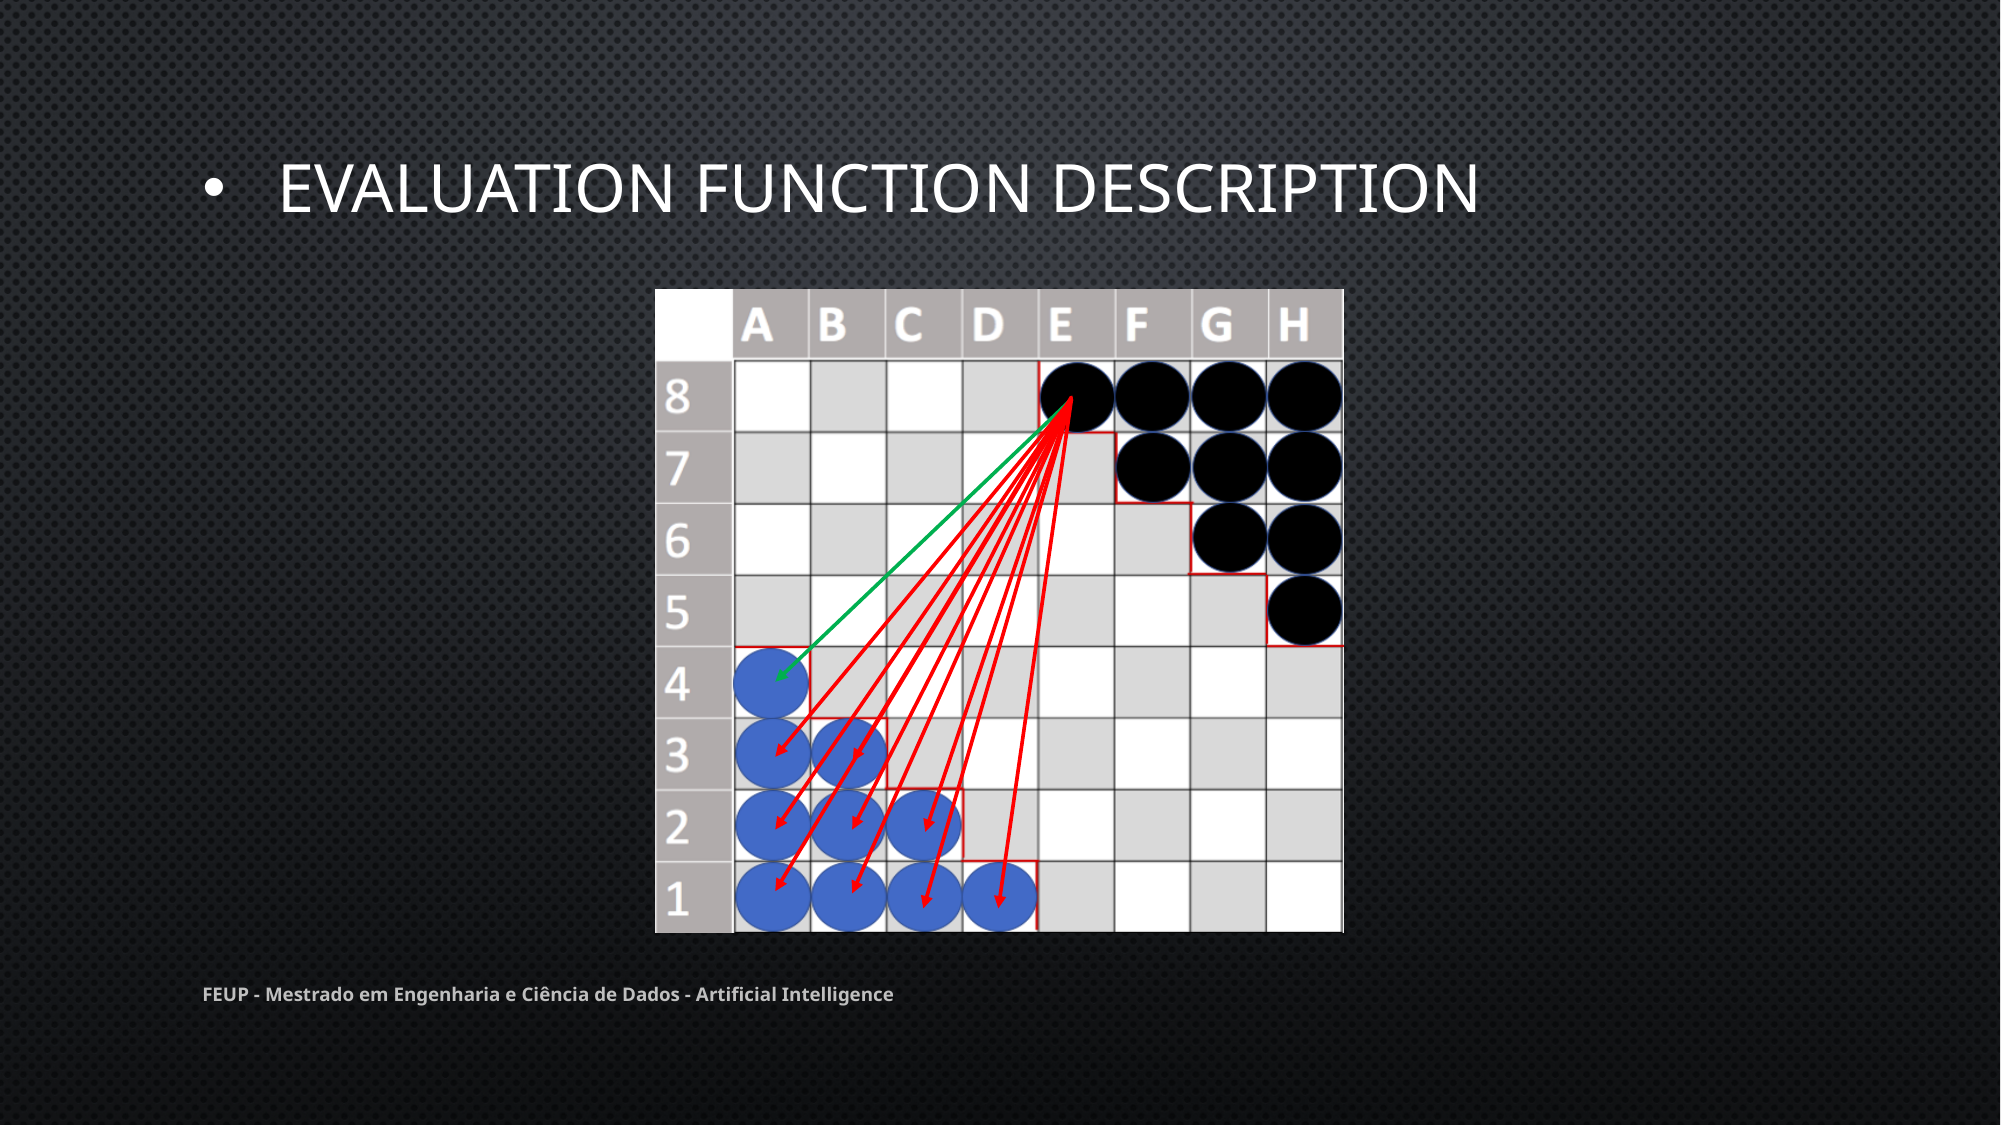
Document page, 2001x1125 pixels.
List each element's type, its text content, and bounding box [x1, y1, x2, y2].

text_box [775, 399, 852, 892]
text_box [852, 399, 923, 894]
picture [655, 289, 1345, 933]
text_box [923, 399, 1072, 909]
title Evaluation function description [187, 99, 1813, 273]
footer FEUP - Mestrado em Engenharia e Ciência de Dados - Artificial Intelligence [187, 965, 1425, 1025]
